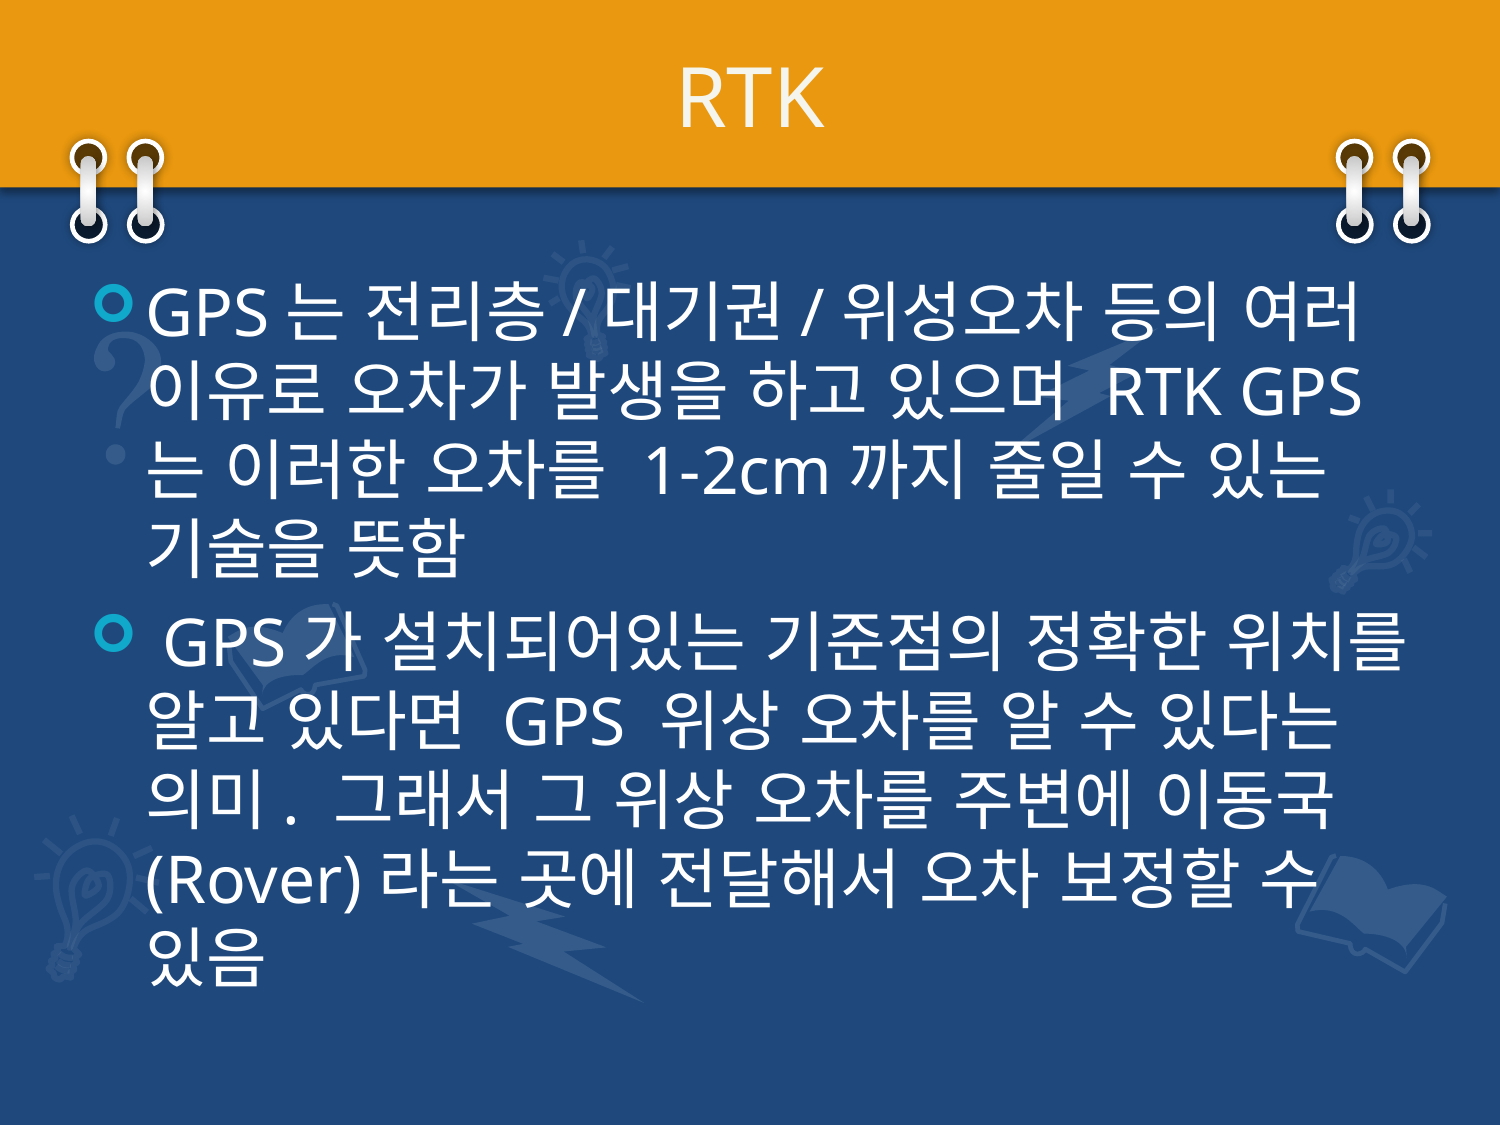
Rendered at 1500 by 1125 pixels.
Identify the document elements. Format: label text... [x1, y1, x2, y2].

title RTK [75, 0, 1425, 188]
list GPS는 전리층/대기권/위성오차 등의 여러 이유로 오차가 발생을 하고 있으며 RTK GPS는 이러한 오차를 1-2cm까지 줄일 수 있는 기술을 뜻함 GPS가 설치되어있는 기준점의 정확한 위치를 알고 있다면 GPS 위상 오차를 알 수 있다는 의미. 그래서 그 위상 오차를 주변에 이동국(Rover)라는 곳에 전달해서 오차 보정할 수 있음 [75, 262, 1425, 1005]
